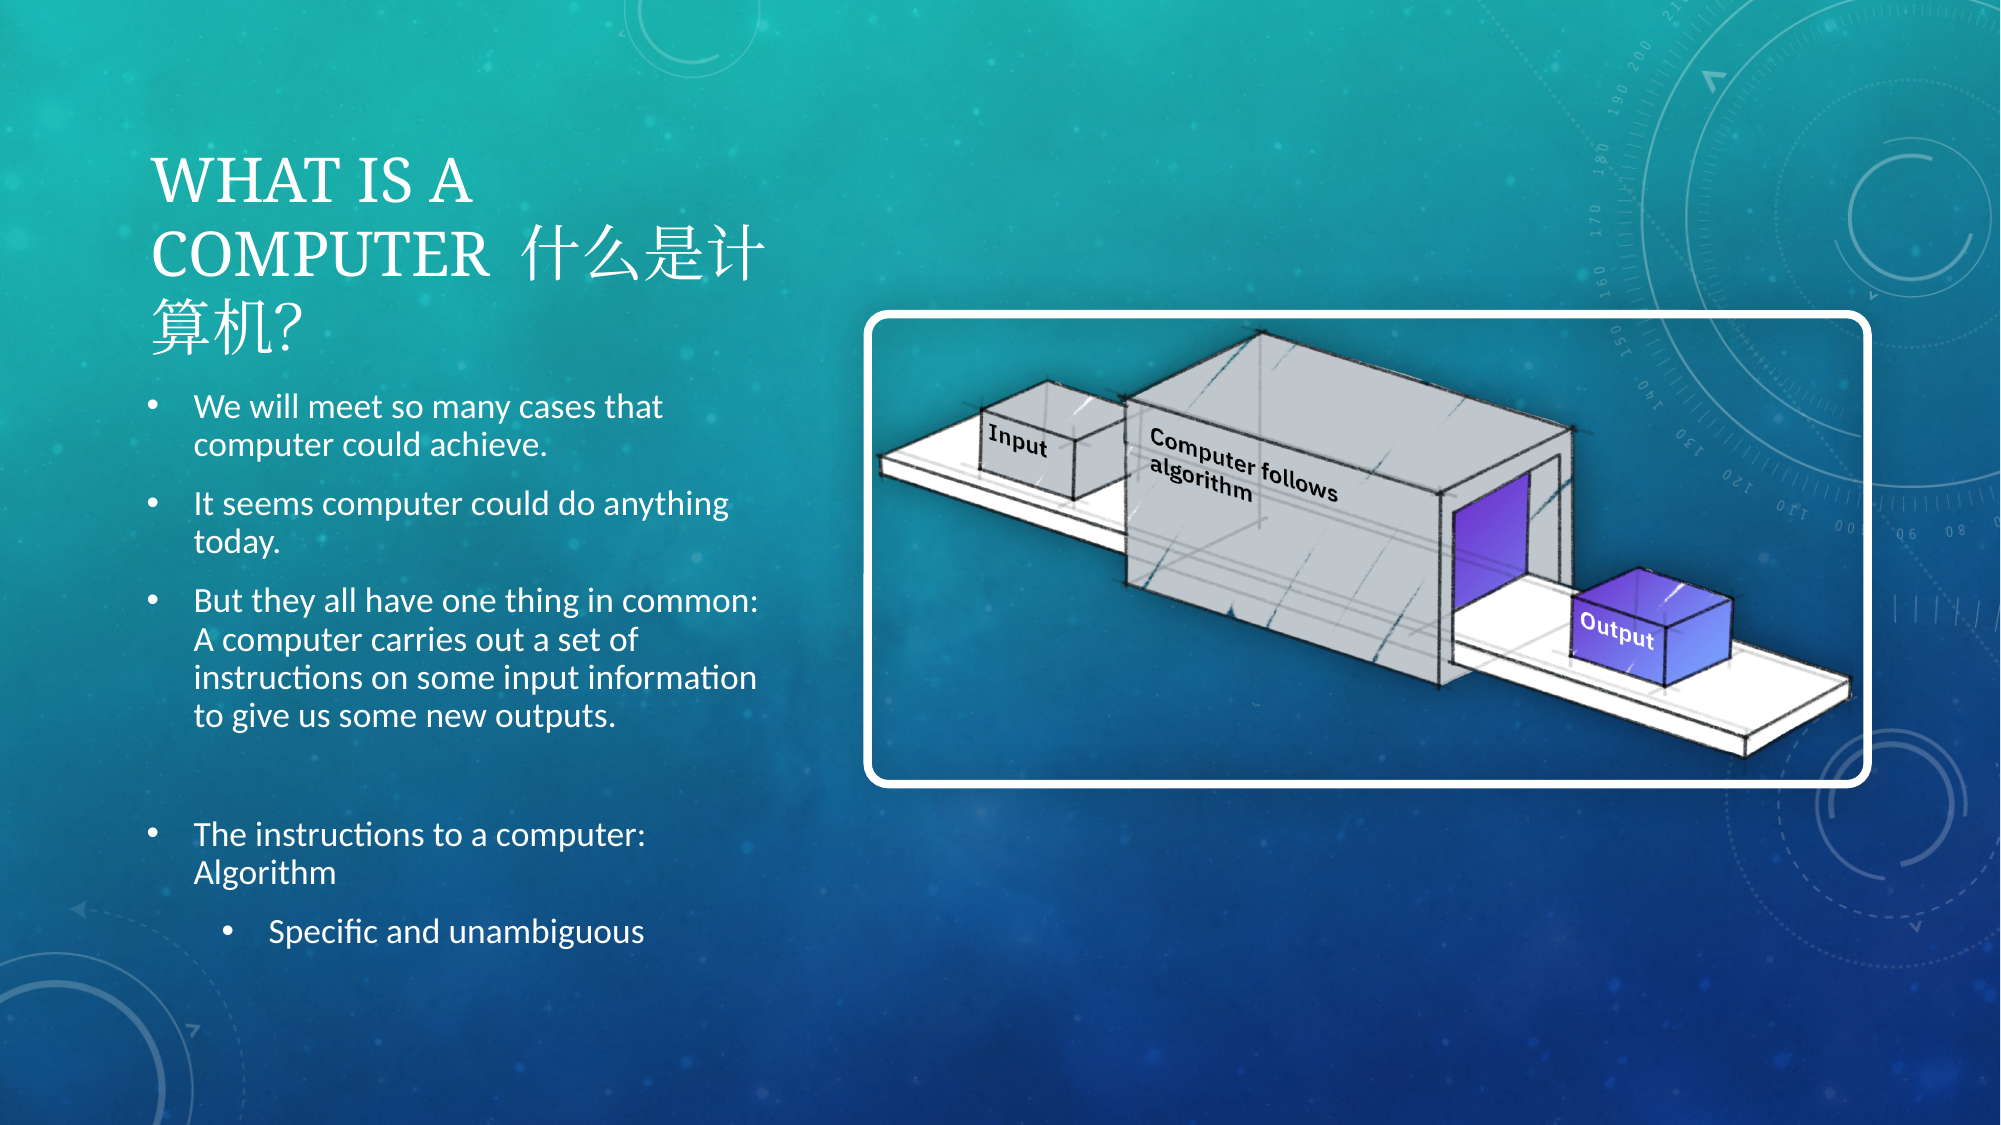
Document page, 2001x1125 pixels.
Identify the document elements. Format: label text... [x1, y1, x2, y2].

list We will meet so many cases that computer could achieve. It seems computer could do anything today. But they all have one thing in common: A computer carries out a set of instructions on some input information to give us some new outputs. The instructions to a computer: Algorithm Specific and unambiguous [131, 370, 789, 968]
picture [0, 0, 2001, 1125]
title What is a computer 什么是计算机？ [135, 132, 789, 370]
